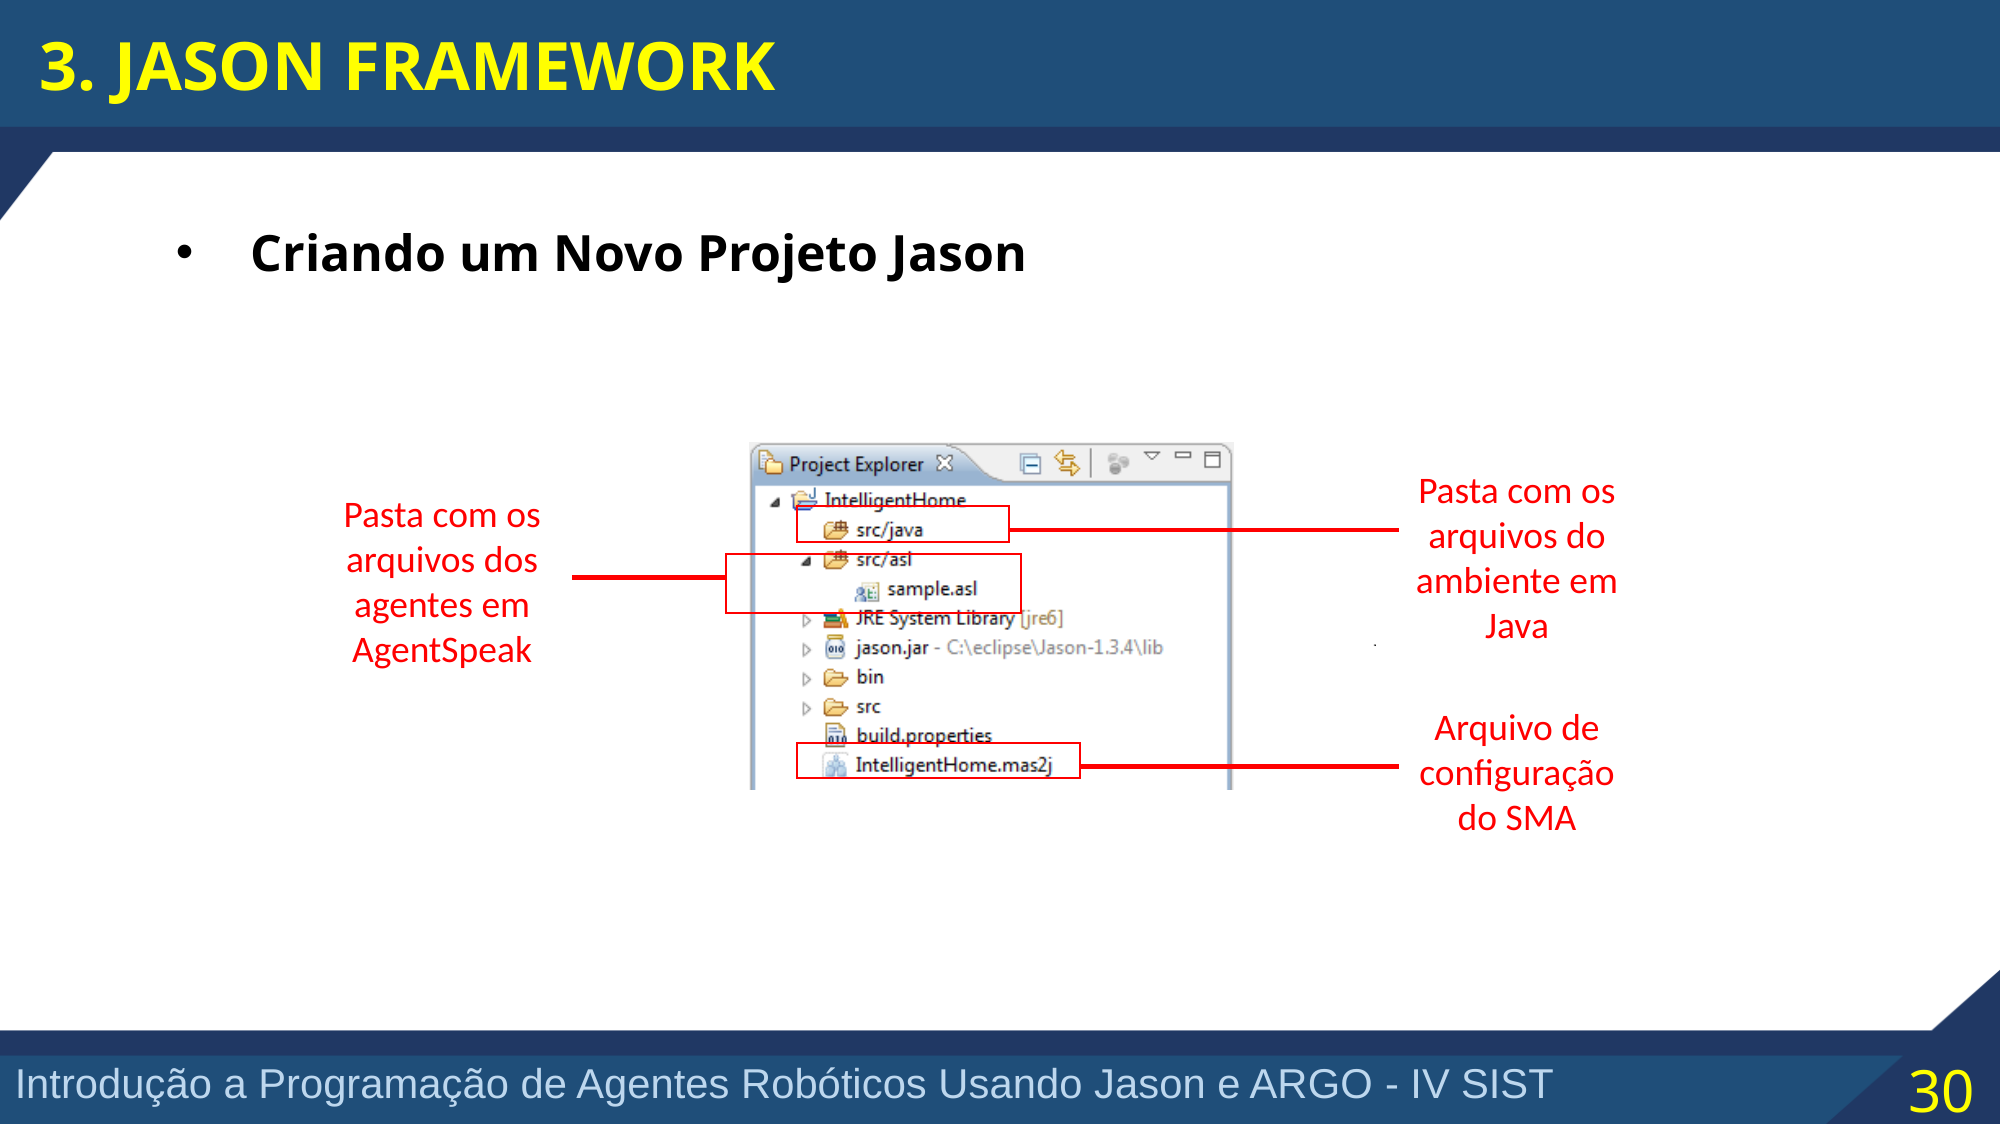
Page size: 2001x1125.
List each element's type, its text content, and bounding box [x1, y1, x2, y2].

text_box Pasta com os arquivos dos agentes em AgentSpeak [324, 482, 561, 678]
text_box 3. JASON FRAMEWORK [24, 16, 2000, 112]
text_box Criando um Novo Projeto Jason [161, 214, 1437, 290]
text_box Arquivo de configuração do SMA [1399, 695, 1636, 846]
text_box Pasta com os arquivos do ambiente em Java [1399, 459, 1636, 654]
picture [0, 0, 2000, 1124]
text_box [725, 553, 749, 614]
